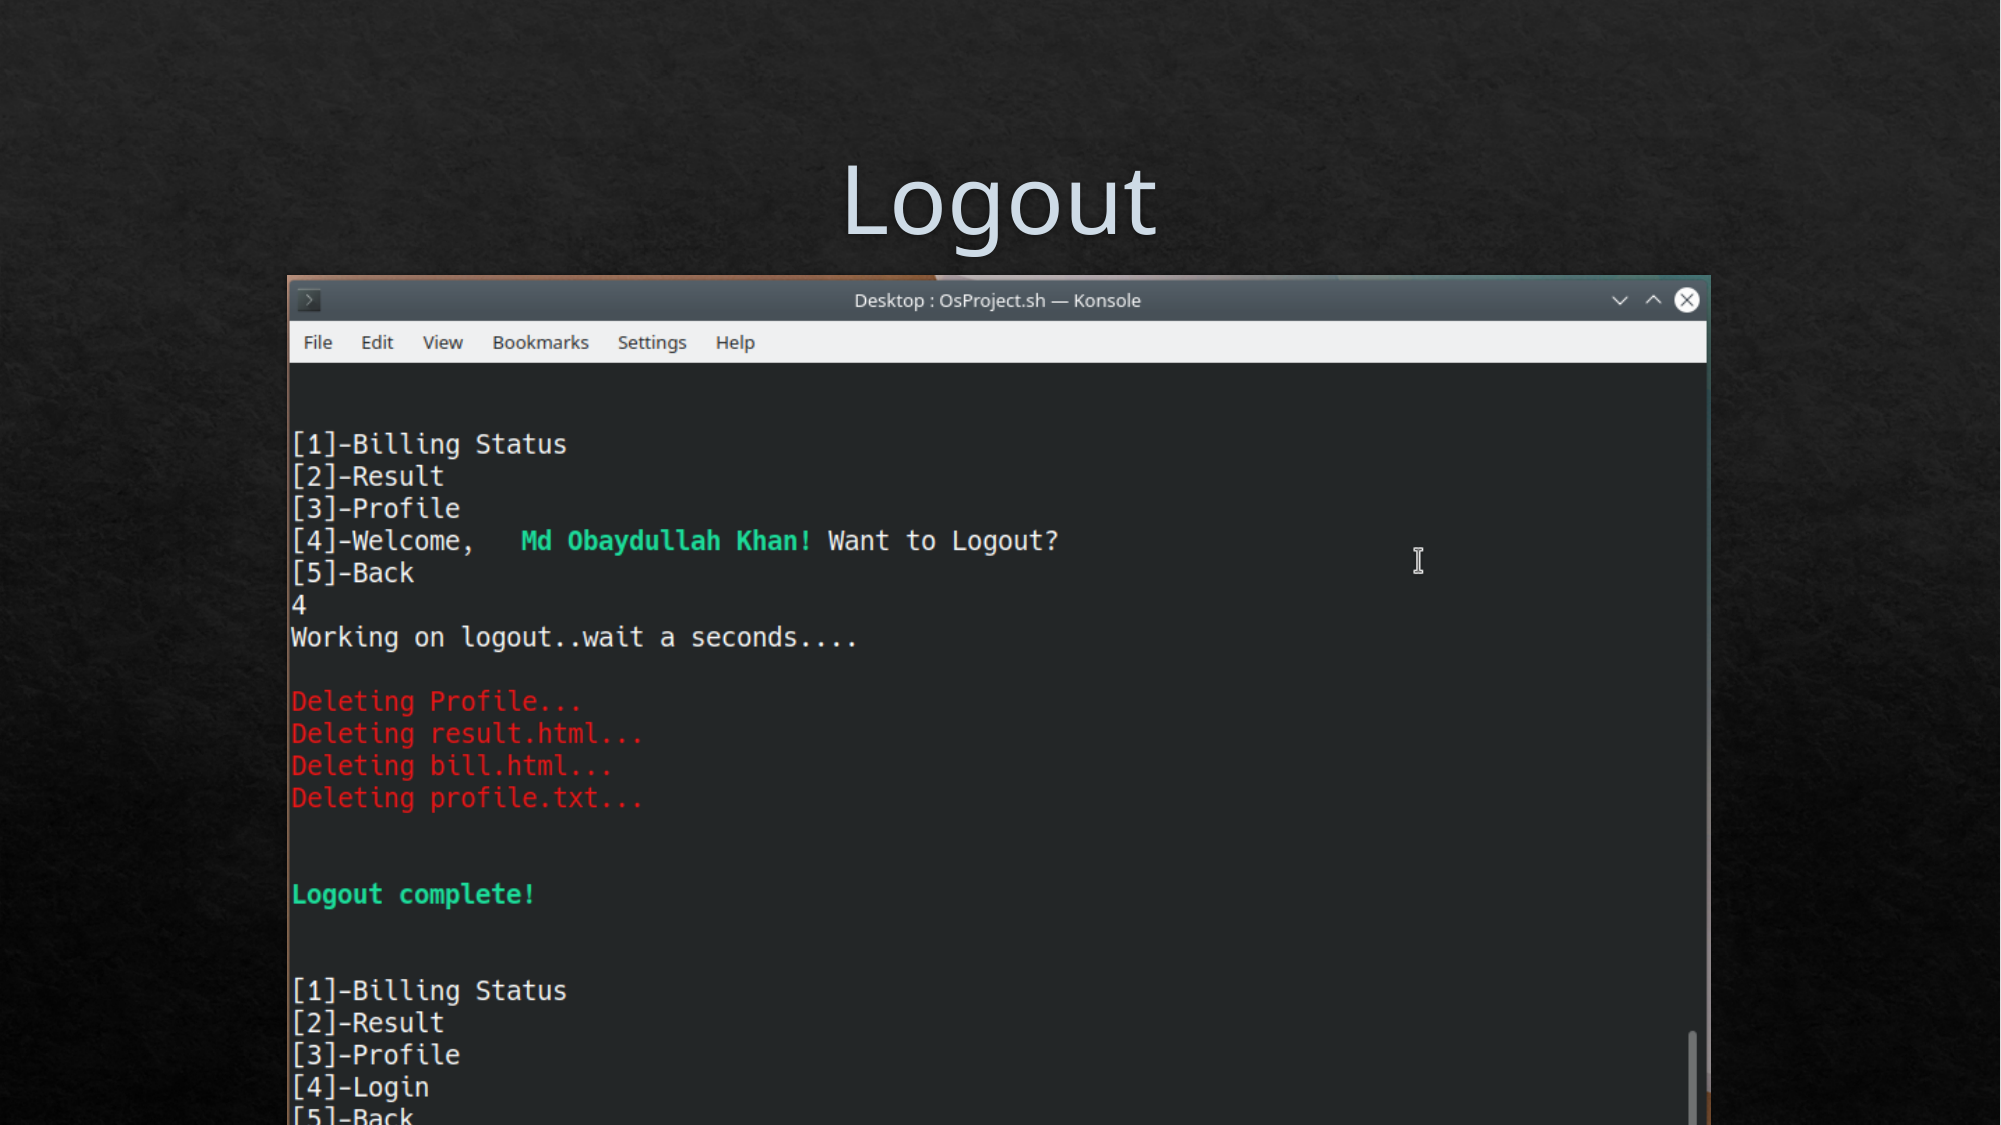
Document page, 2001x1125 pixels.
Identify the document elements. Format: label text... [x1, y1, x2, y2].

title Logout [149, 99, 1849, 307]
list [287, 275, 1712, 1125]
